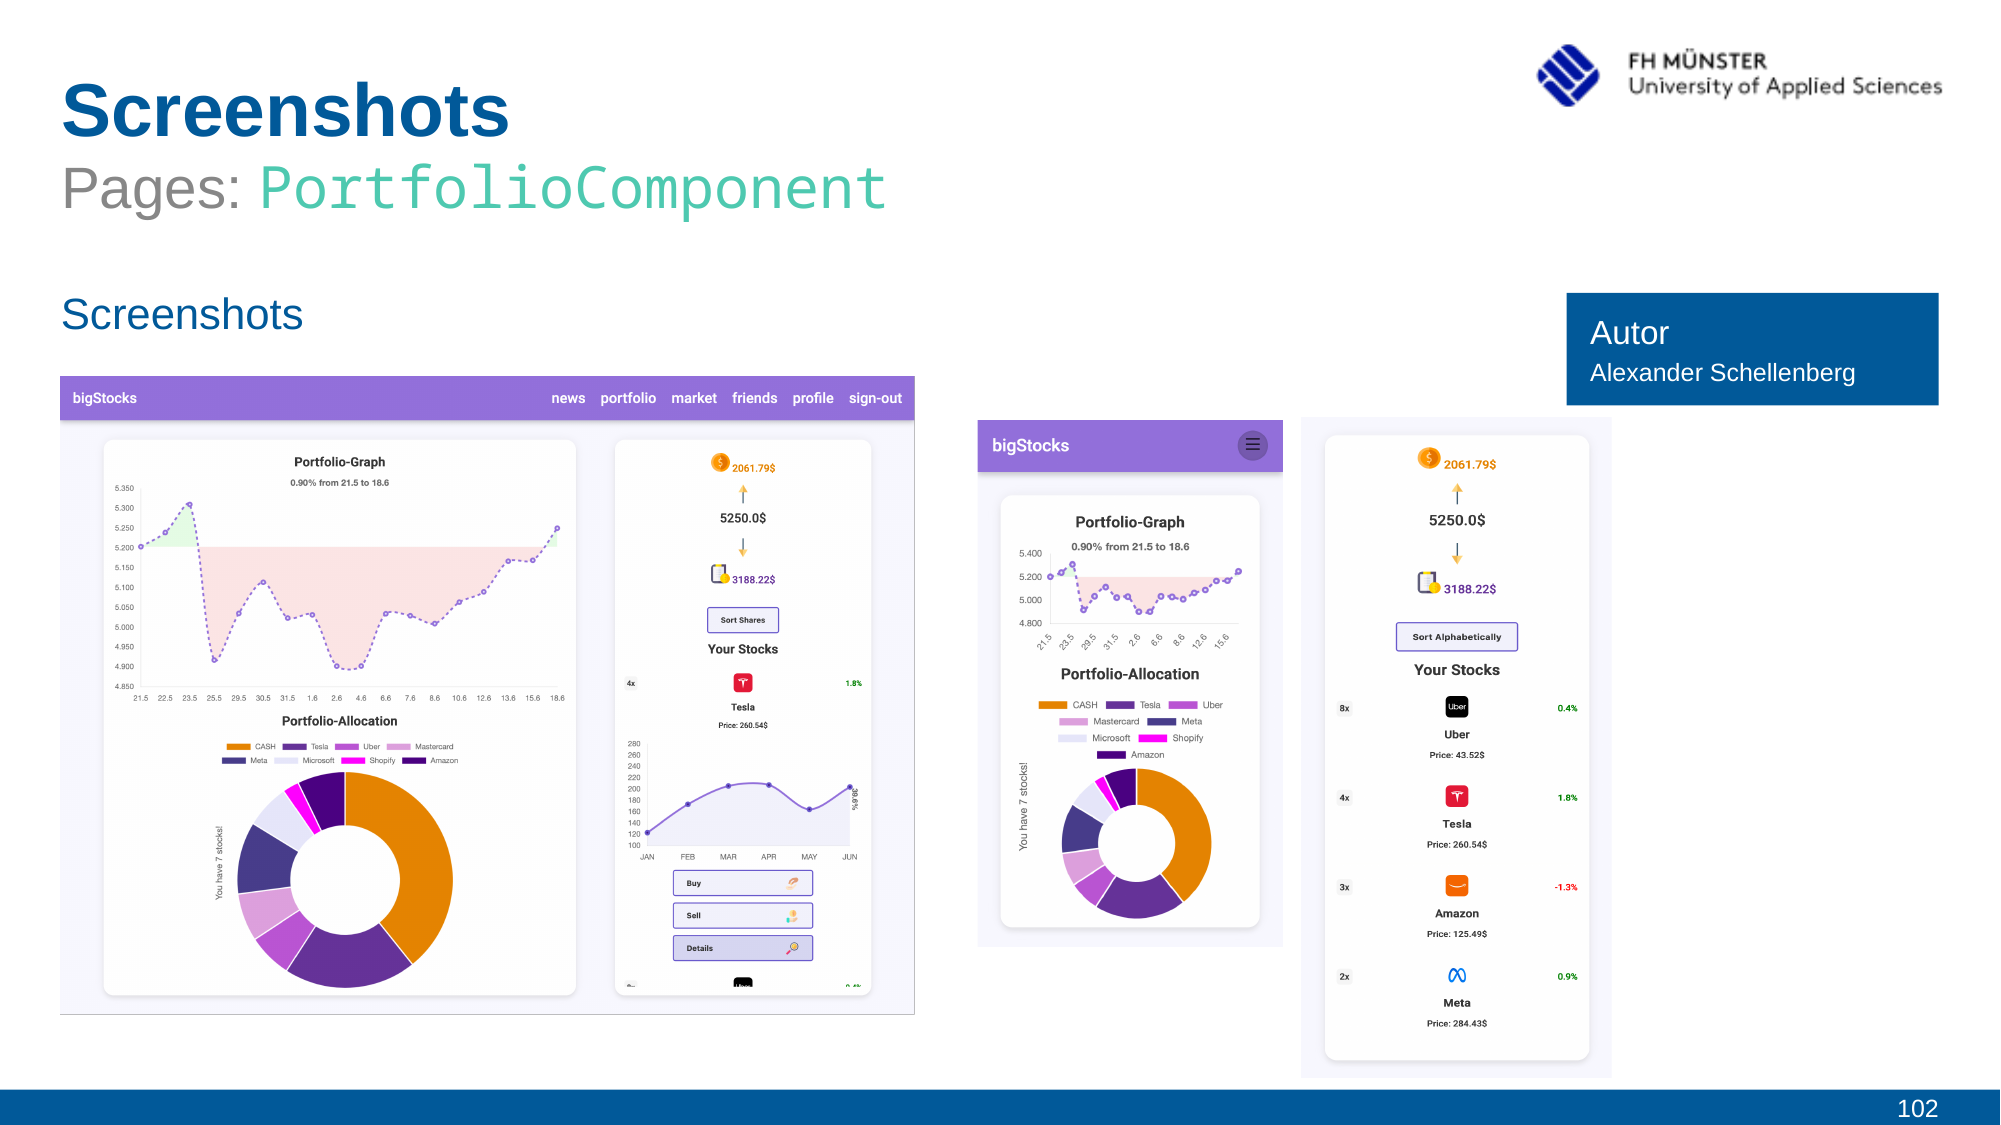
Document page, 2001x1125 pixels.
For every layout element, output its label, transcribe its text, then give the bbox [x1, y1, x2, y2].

picture [60, 376, 923, 1021]
text_box Screenshots [60, 286, 1508, 339]
title Screenshots [60, 61, 1508, 143]
text_box Alexander Schellenberg [1590, 356, 1916, 387]
text_box [1566, 292, 1939, 406]
text_box Autor [1590, 311, 1916, 352]
picture [1299, 417, 1612, 1078]
list Pages: PortfolioComponent [60, 143, 1508, 226]
picture [977, 420, 1284, 947]
